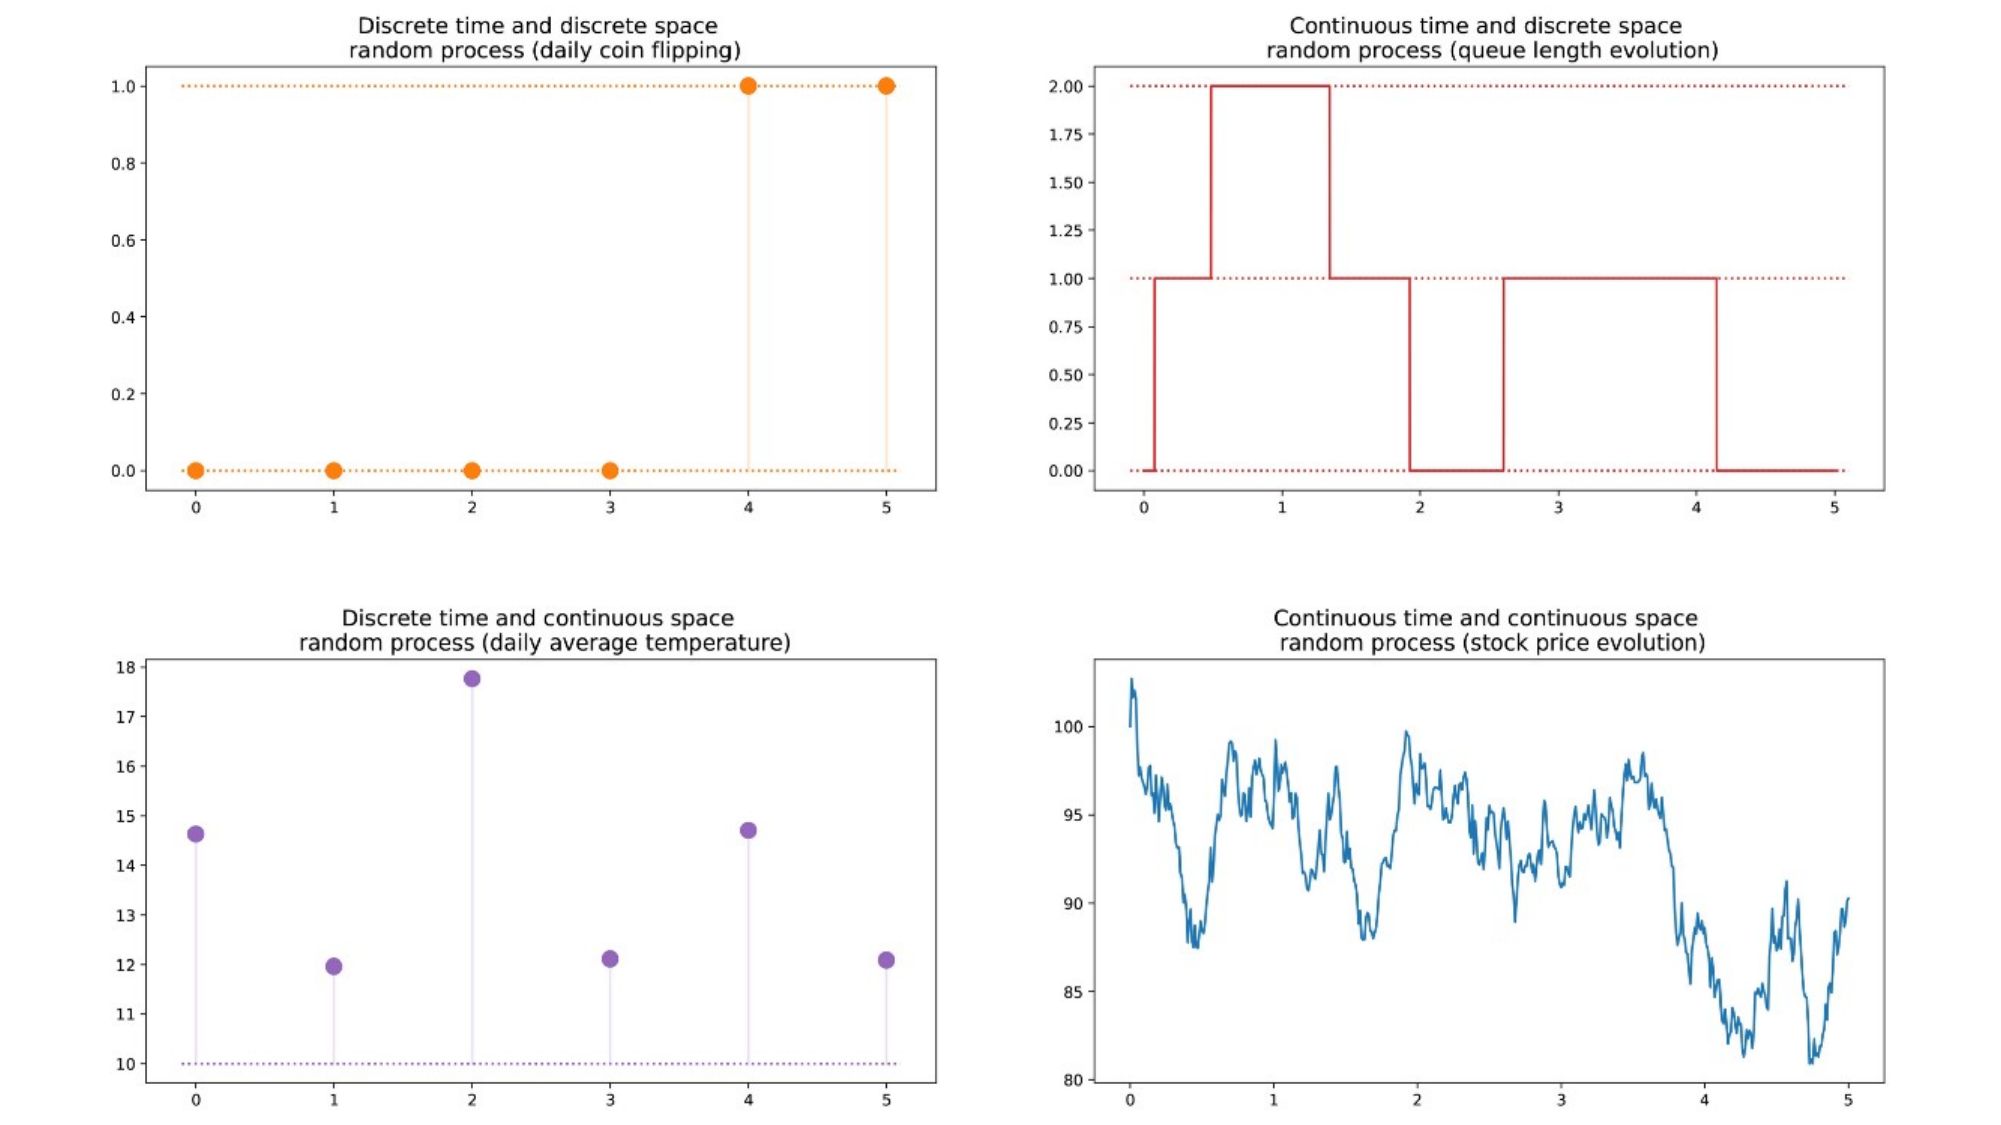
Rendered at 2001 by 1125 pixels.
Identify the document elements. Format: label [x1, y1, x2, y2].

picture [99, 5, 1901, 1120]
